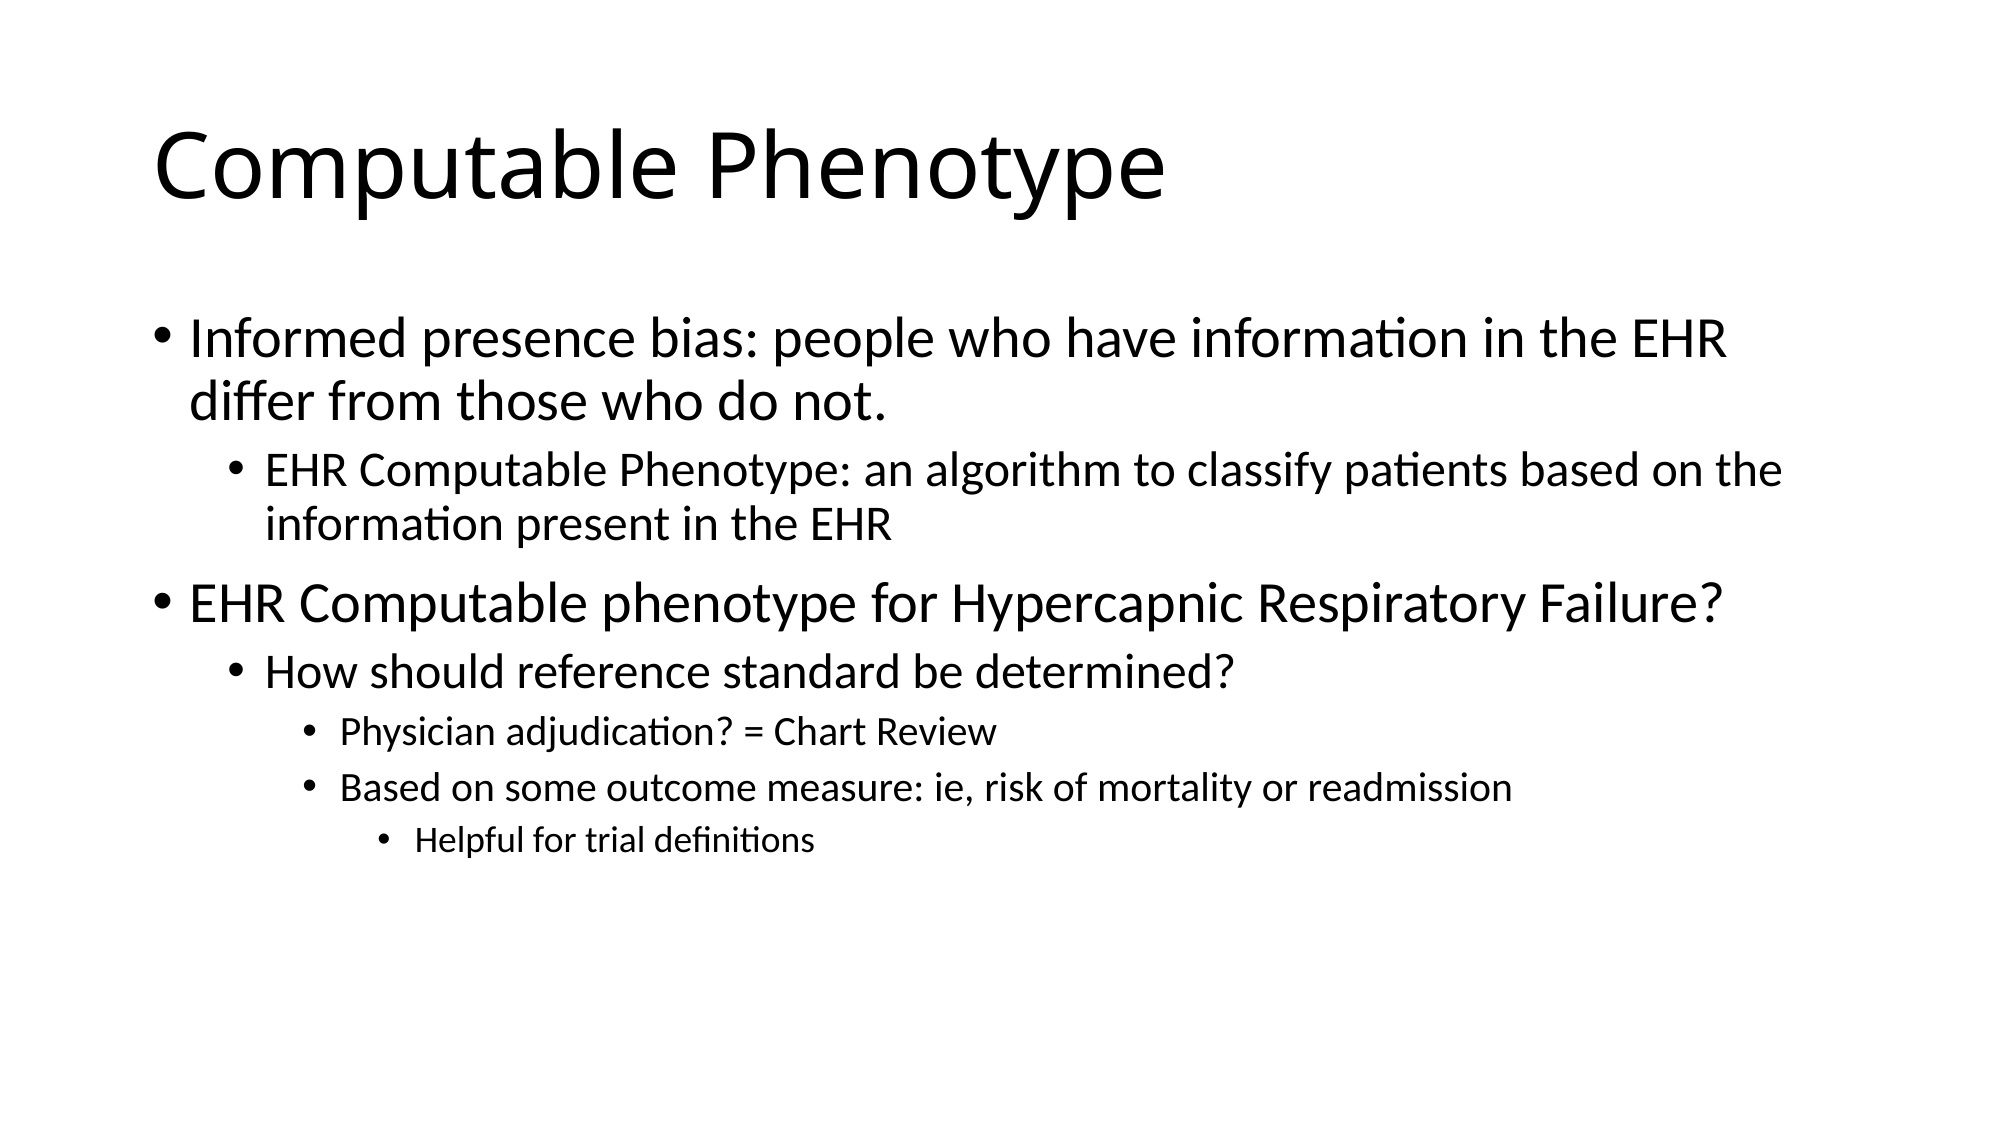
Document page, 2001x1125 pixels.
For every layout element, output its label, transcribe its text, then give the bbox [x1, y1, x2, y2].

title Computable Phenotype [137, 59, 1863, 278]
list Informed presence bias: people who have information in the EHR differ from those who do not. EHR Computable Phenotype: an algorithm to classify patients based on the information present in the EHR EHR Computable phenotype for Hypercapnic Respiratory Failure? How should reference standard be determined? Physician adjudication? = Chart Review Based on some outcome measure: ie, risk of mortality or readmission Helpful for trial definitions [137, 299, 1863, 1014]
